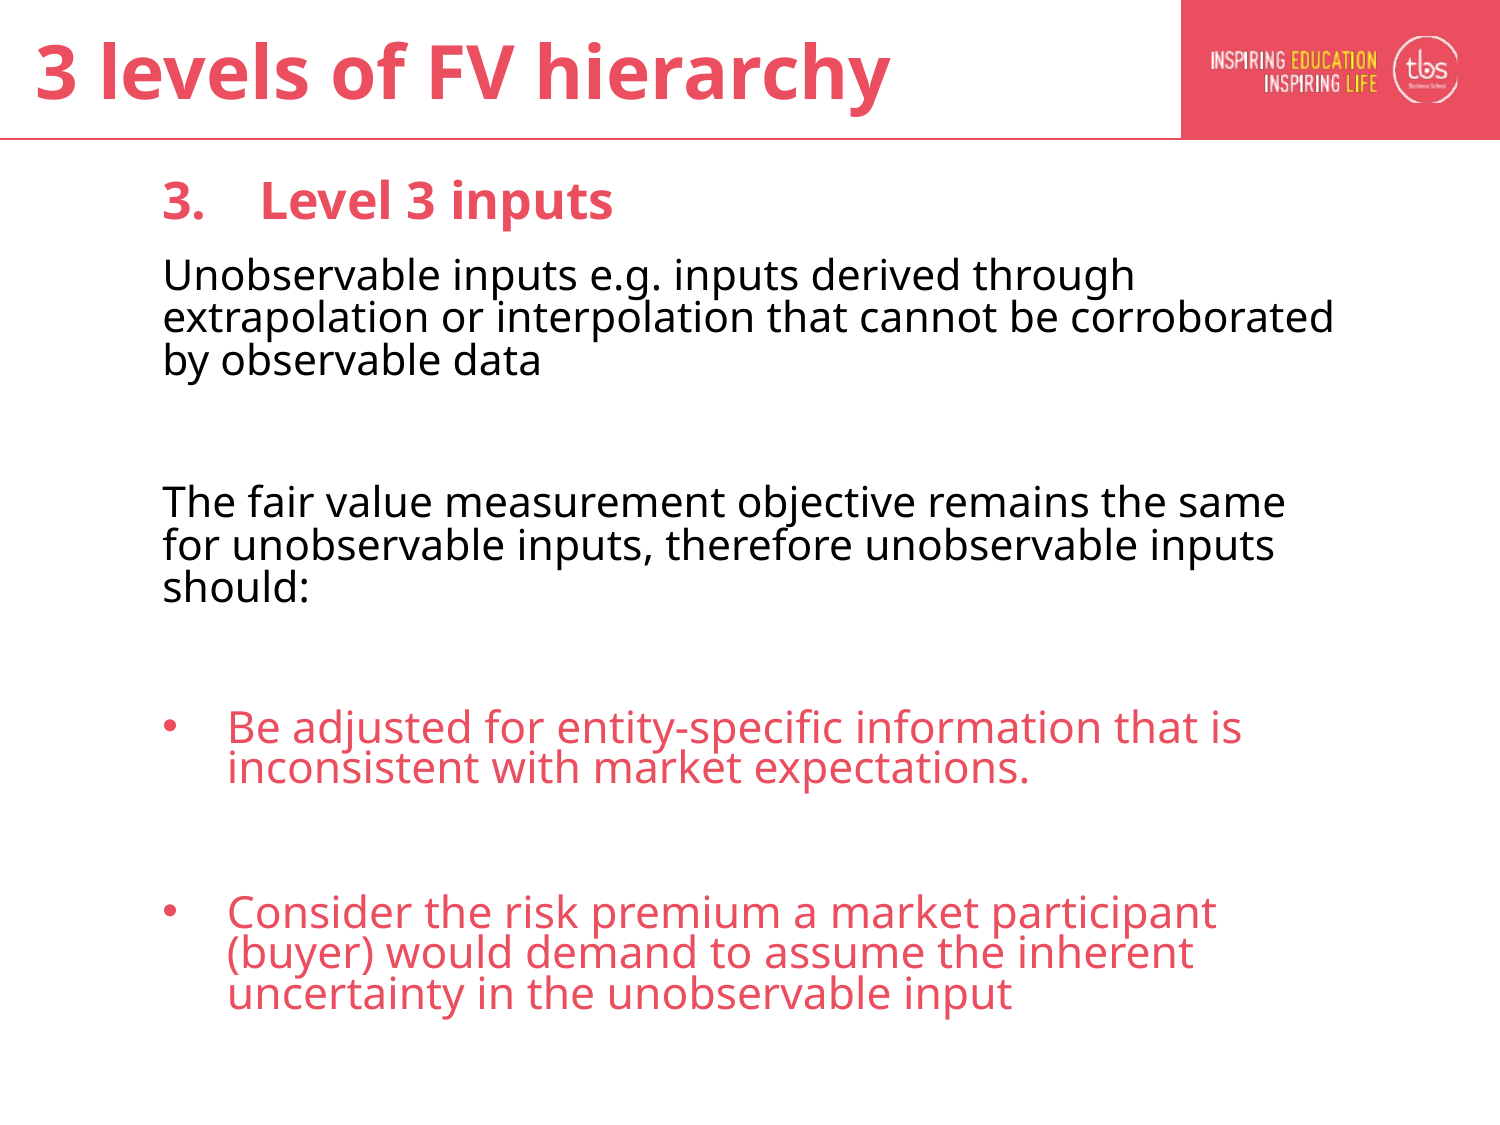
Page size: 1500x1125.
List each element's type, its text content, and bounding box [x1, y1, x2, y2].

list Level 3 inputs Unobservable inputs e.g. inputs derived through extrapolation or interpolation that cannot be corroborated by observable data The fair value measurement objective remains the same for unobservable inputs, therefore unobservable inputs should: Be adjusted for entity-specific information that is inconsistent with market expectations. Consider the risk premium a market participant (buyer) would demand to assume the inherent uncertainty in the unobservable input [73, 167, 1427, 1031]
title 3 levels of FV hierarchy [0, 0, 1300, 167]
